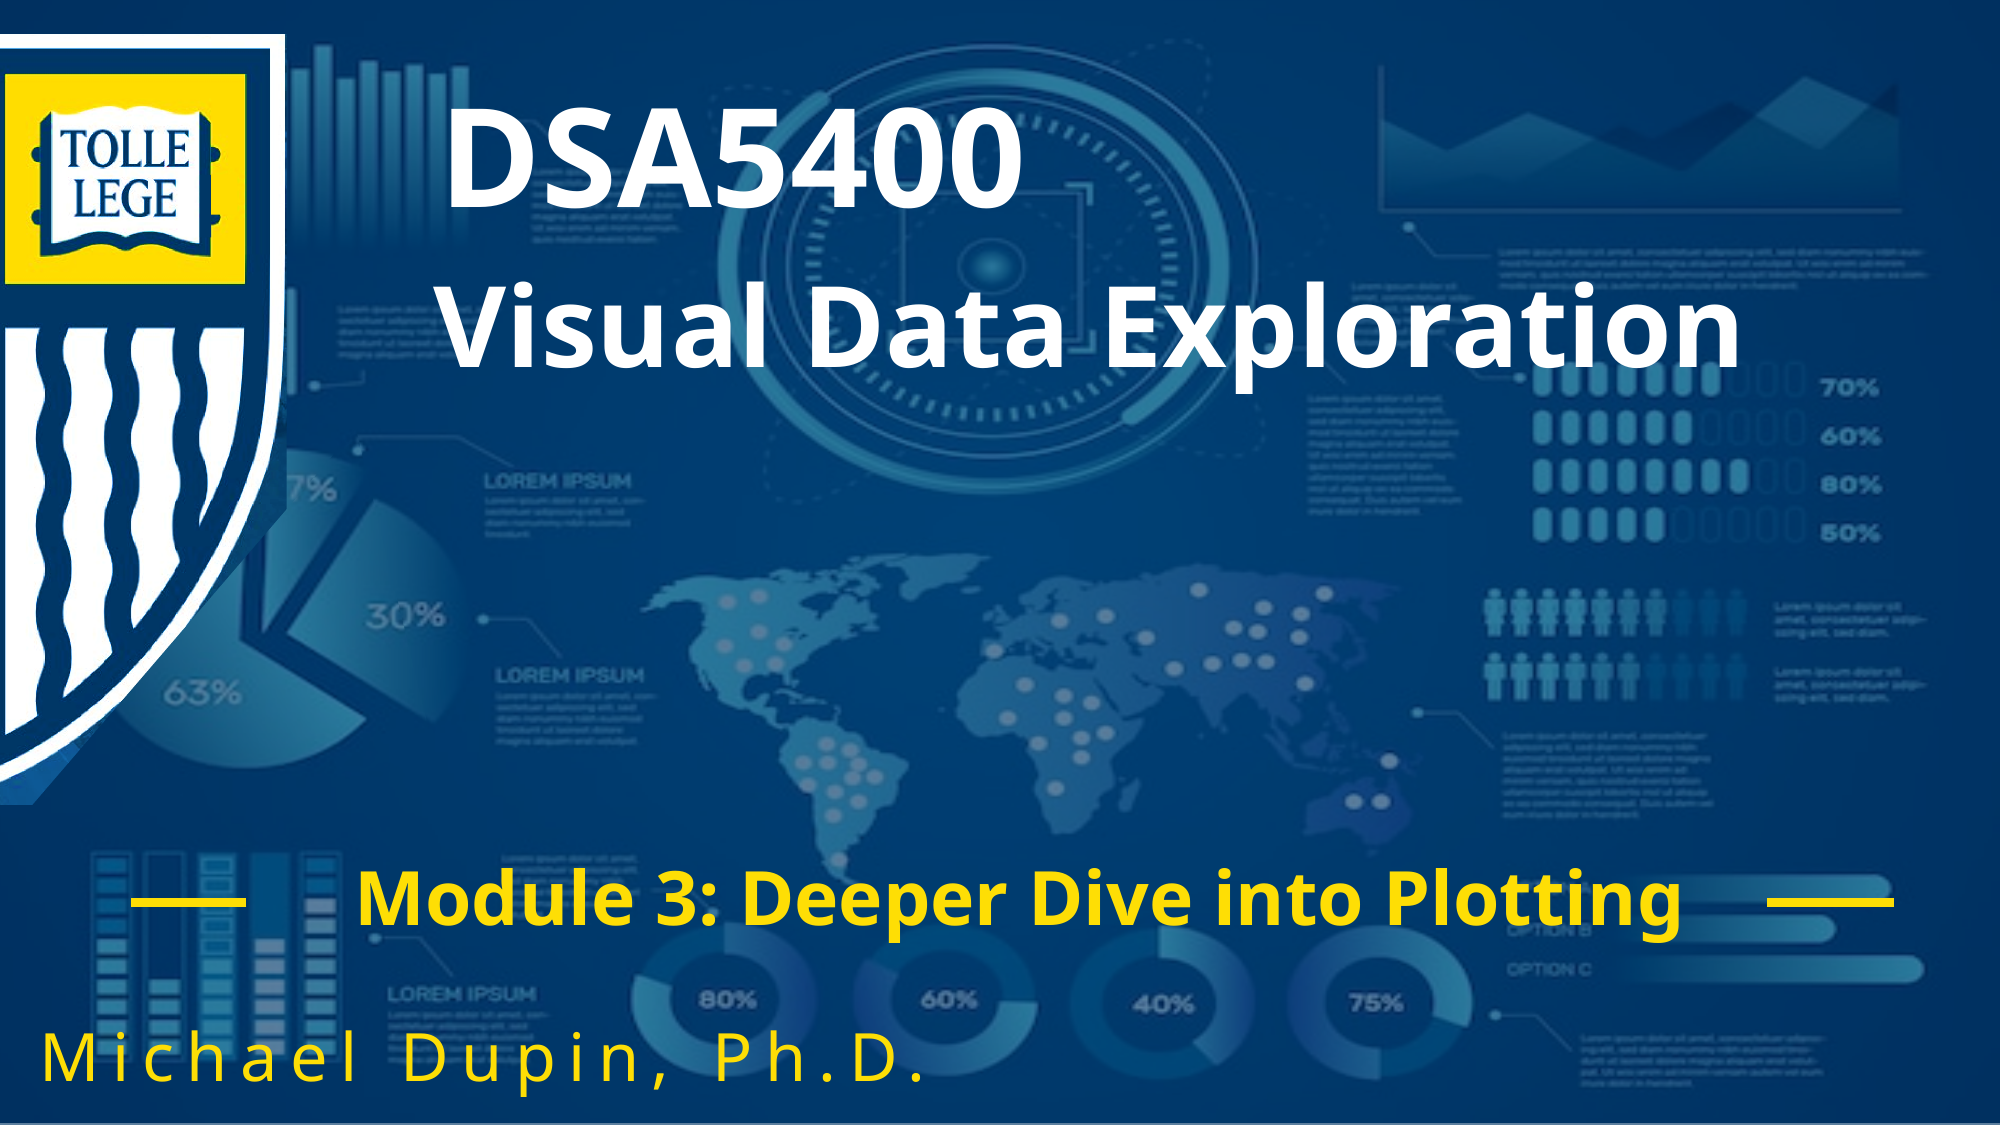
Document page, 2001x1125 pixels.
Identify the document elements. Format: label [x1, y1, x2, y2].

text_box [130, 843, 1895, 950]
picture [0, 0, 2000, 1124]
